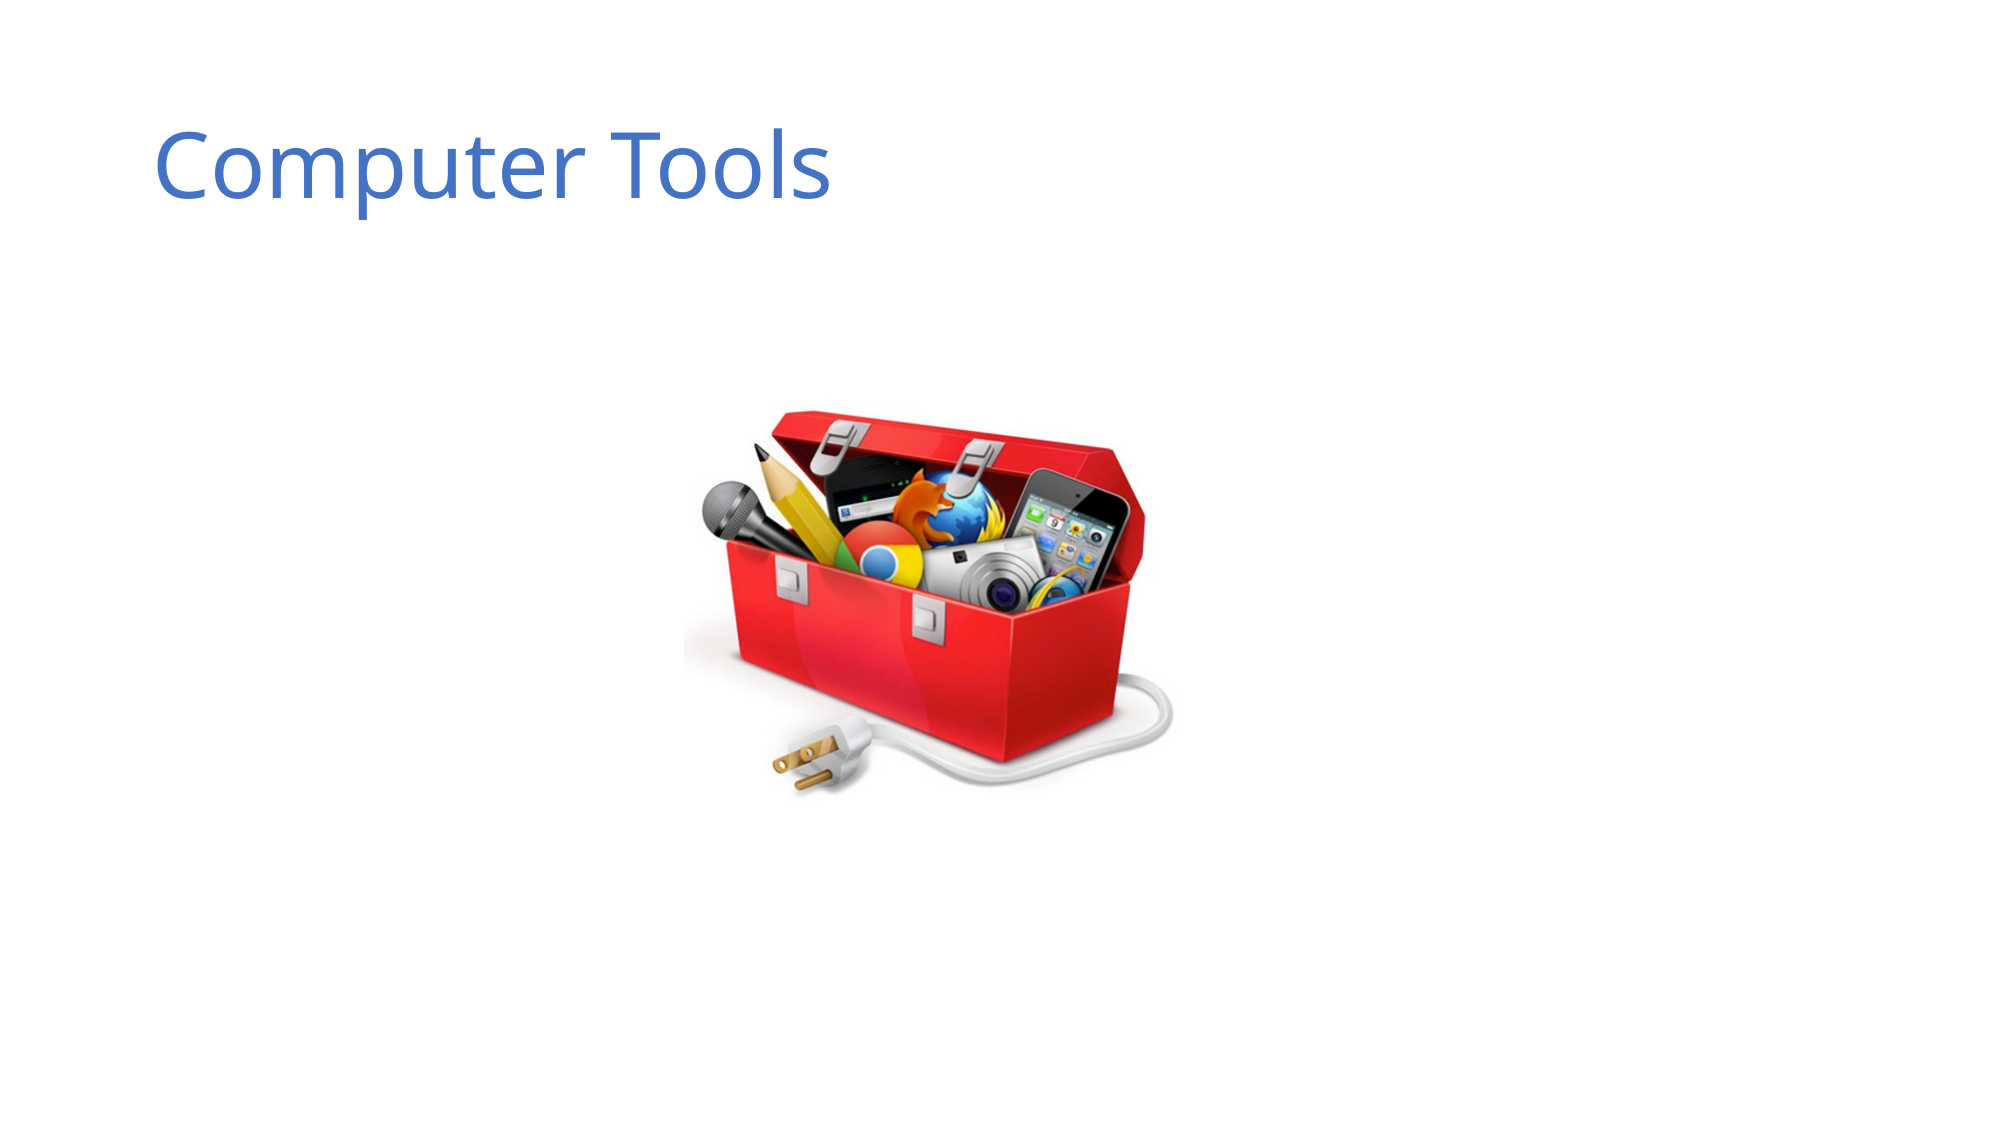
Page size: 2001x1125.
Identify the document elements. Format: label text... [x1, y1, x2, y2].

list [684, 390, 1182, 804]
title Computer Tools [137, 59, 1863, 278]
